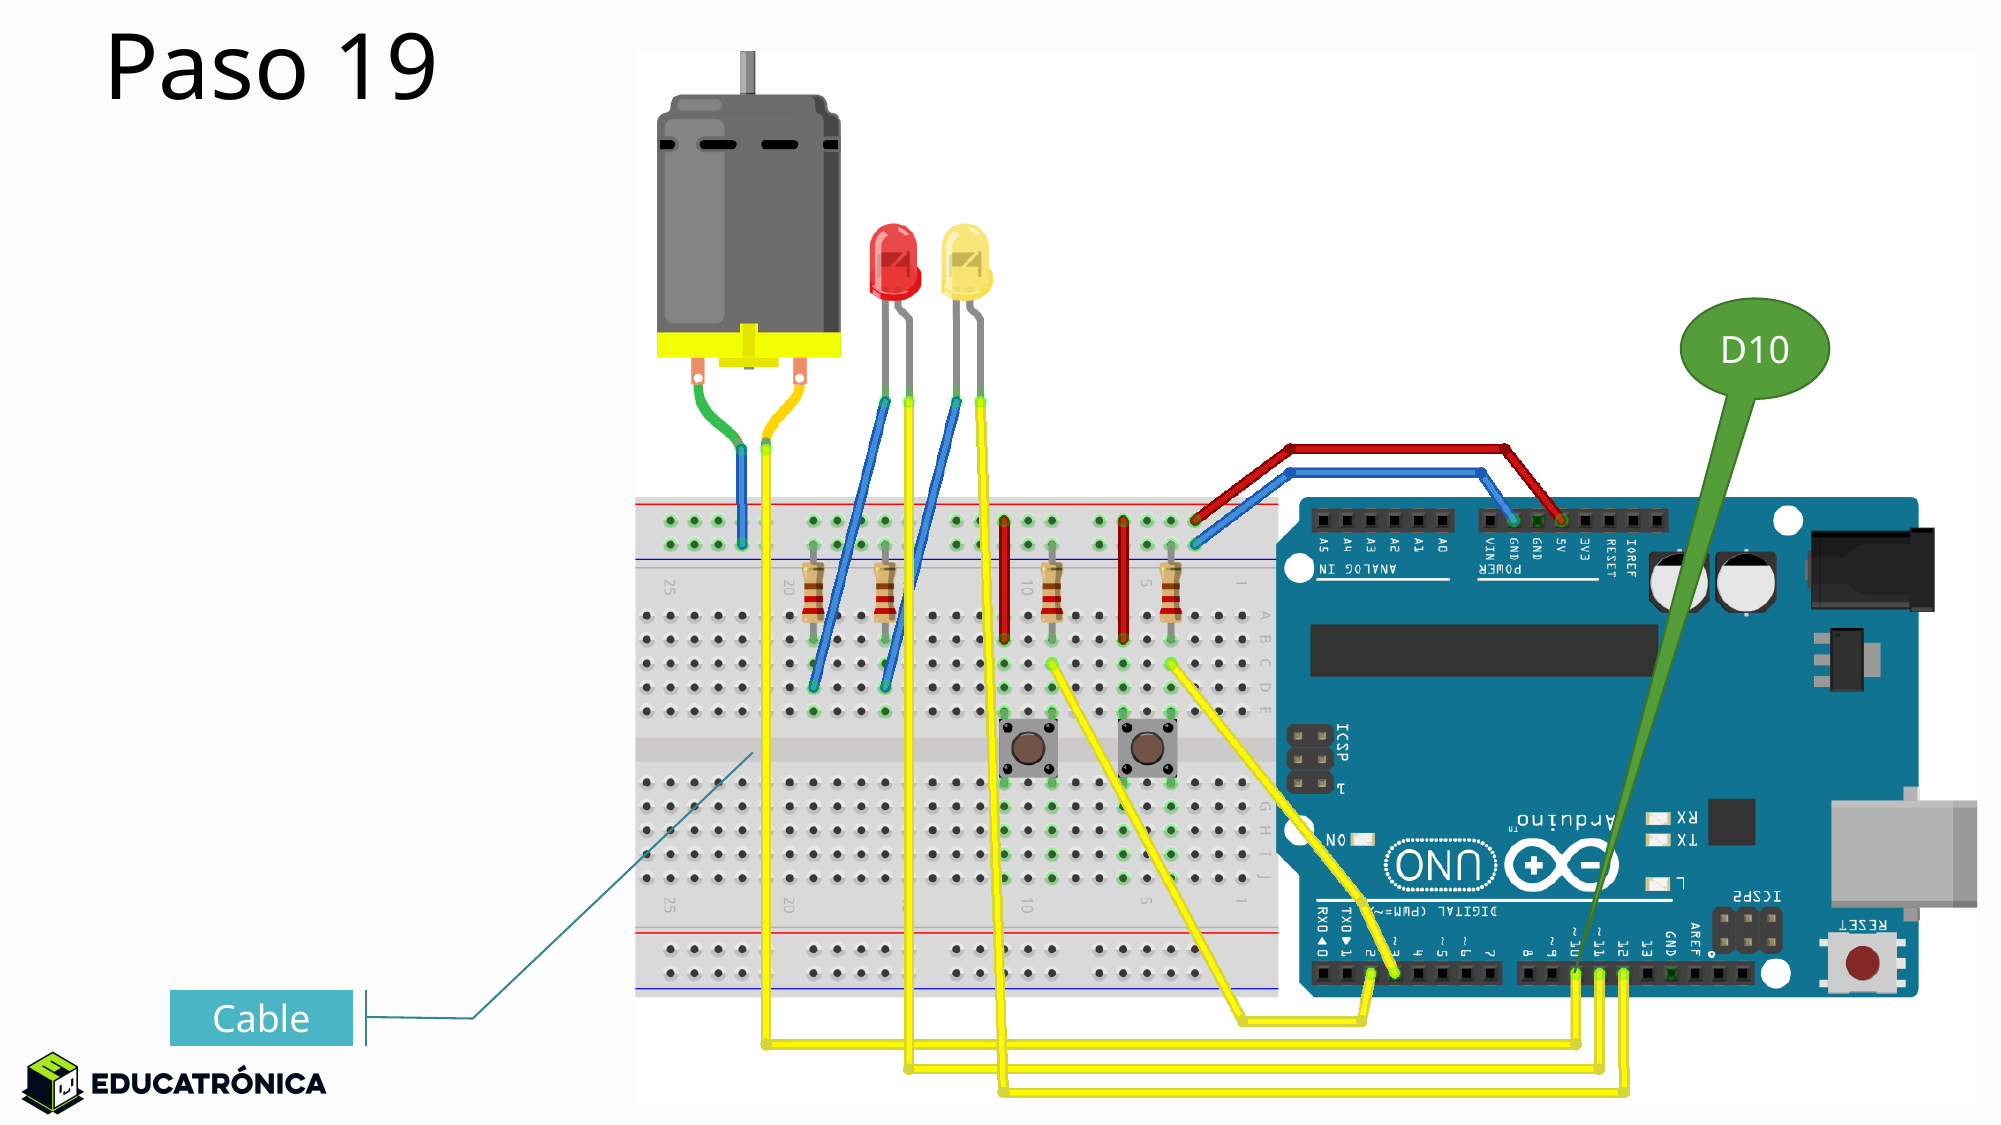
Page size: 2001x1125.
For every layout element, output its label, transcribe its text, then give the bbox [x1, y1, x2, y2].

text_box Cable [170, 990, 353, 1046]
picture [19, 1048, 330, 1118]
text_box Cable [365, 862, 635, 1046]
picture [635, 51, 1978, 1105]
title Paso 19 [88, 7, 1912, 133]
